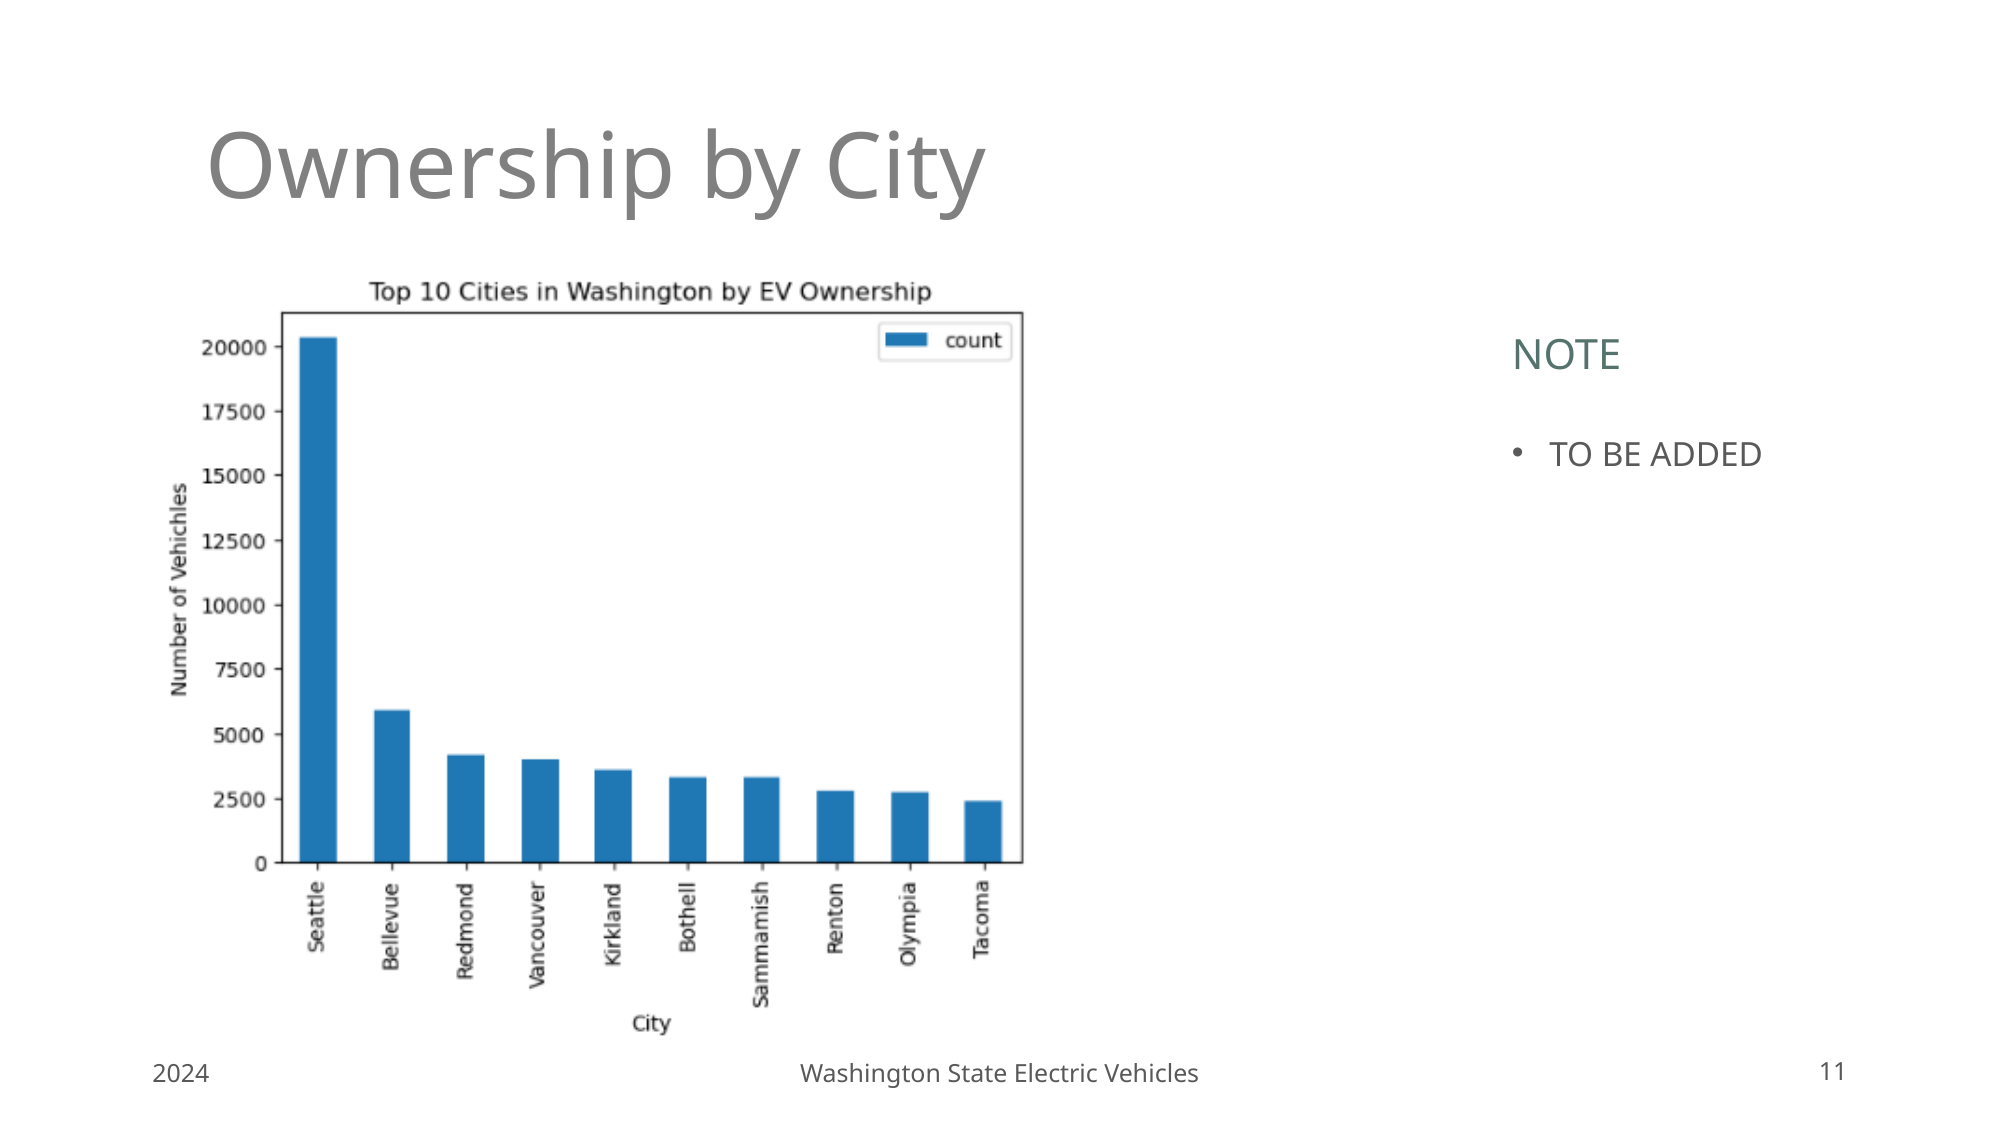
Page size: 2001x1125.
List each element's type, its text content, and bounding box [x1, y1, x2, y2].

text_box TO BE ADDED [1496, 410, 1942, 936]
picture [138, 277, 1037, 1043]
slide_number 11 [1412, 1042, 1863, 1103]
footer Washington State Electric Vehicles [662, 1042, 1338, 1103]
title Ownership by City [190, 59, 1863, 278]
slide_number 2024 [137, 1042, 588, 1103]
text_box NOTE [1496, 304, 1942, 409]
